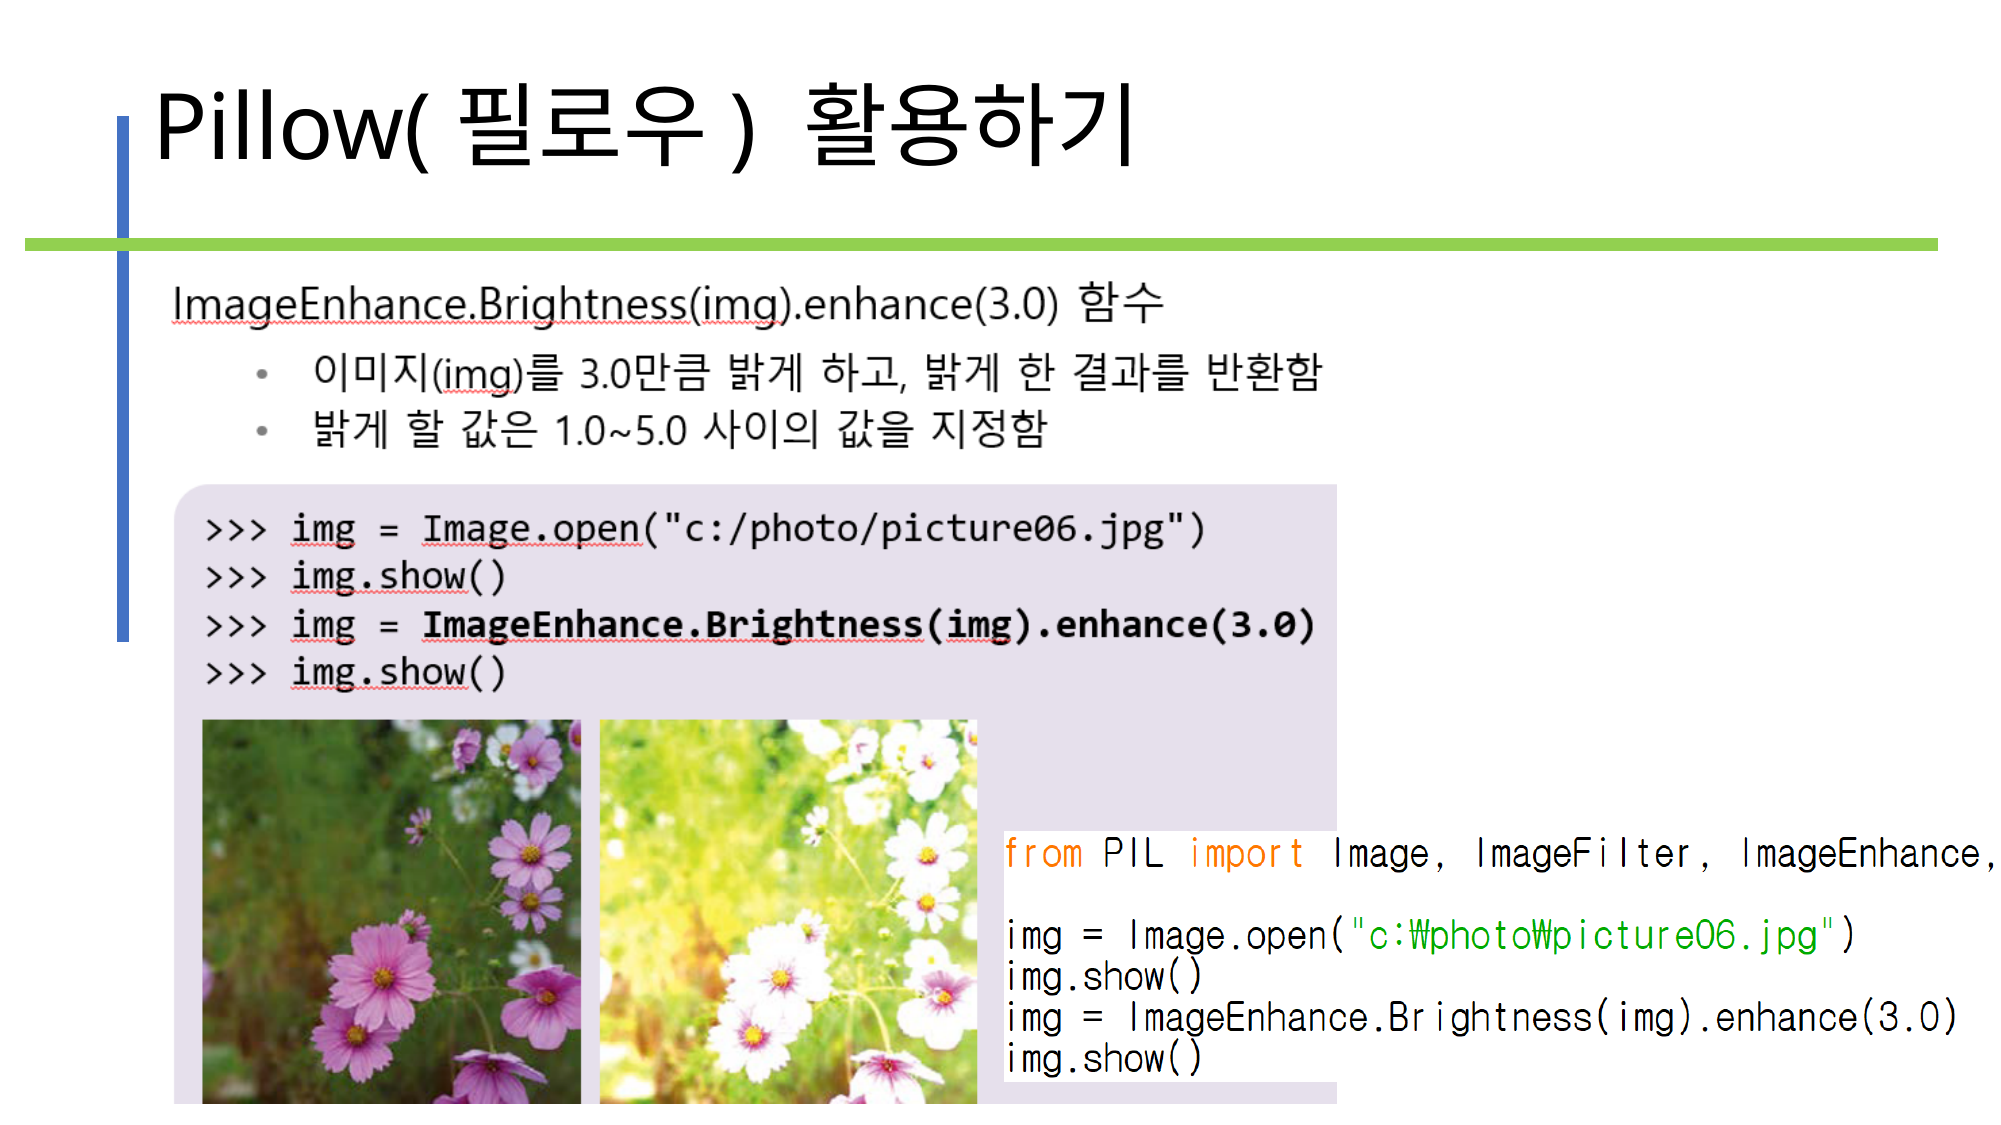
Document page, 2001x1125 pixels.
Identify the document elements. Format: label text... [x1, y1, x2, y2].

title Pillow(필로우) 활용하기 [137, 21, 1863, 238]
picture [1004, 831, 1994, 1082]
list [157, 272, 1337, 1104]
